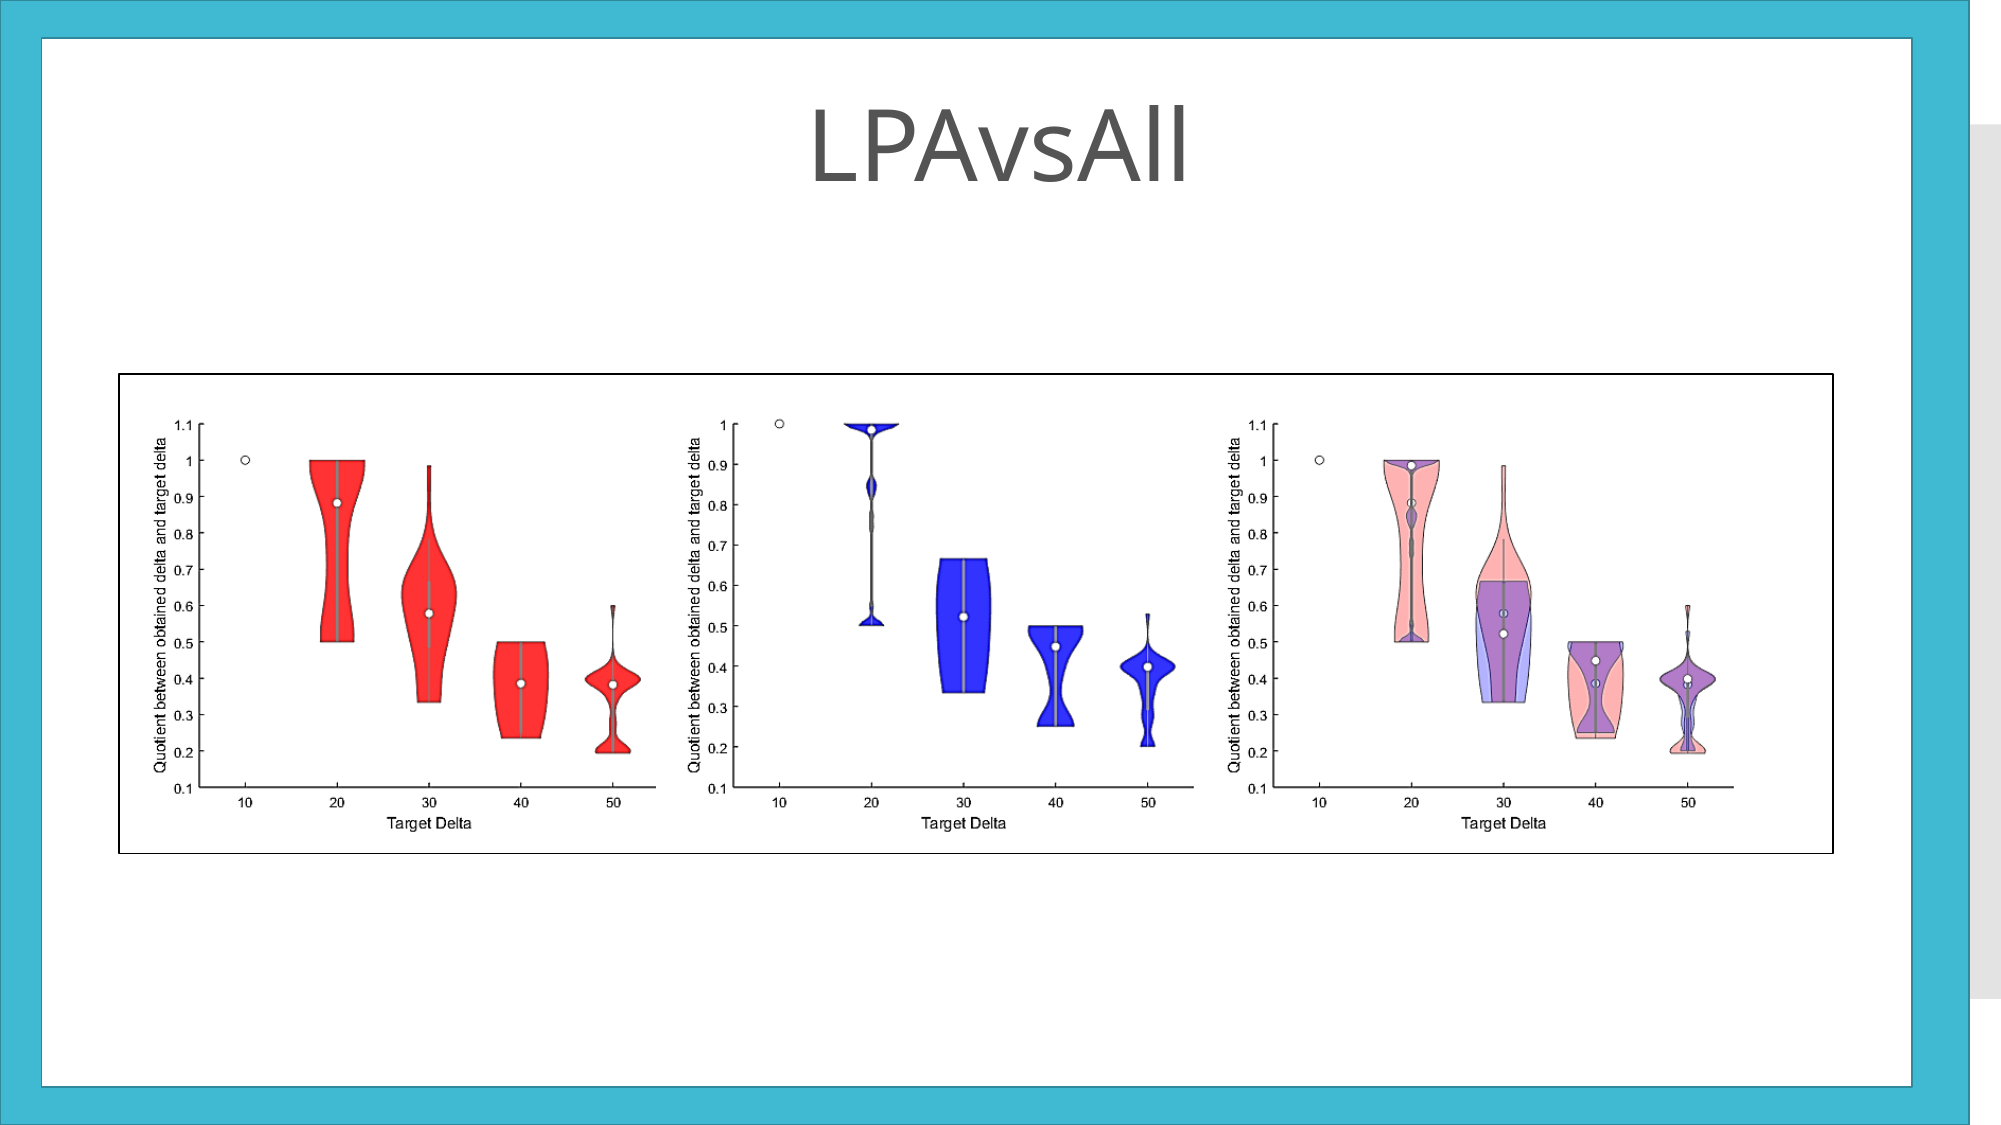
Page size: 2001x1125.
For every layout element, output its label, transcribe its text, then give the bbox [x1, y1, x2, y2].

text_box [0, 0, 1970, 1125]
text_box LPAvsAll [791, 73, 1209, 209]
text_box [118, 373, 1834, 854]
text_box [42, 39, 593, 1086]
